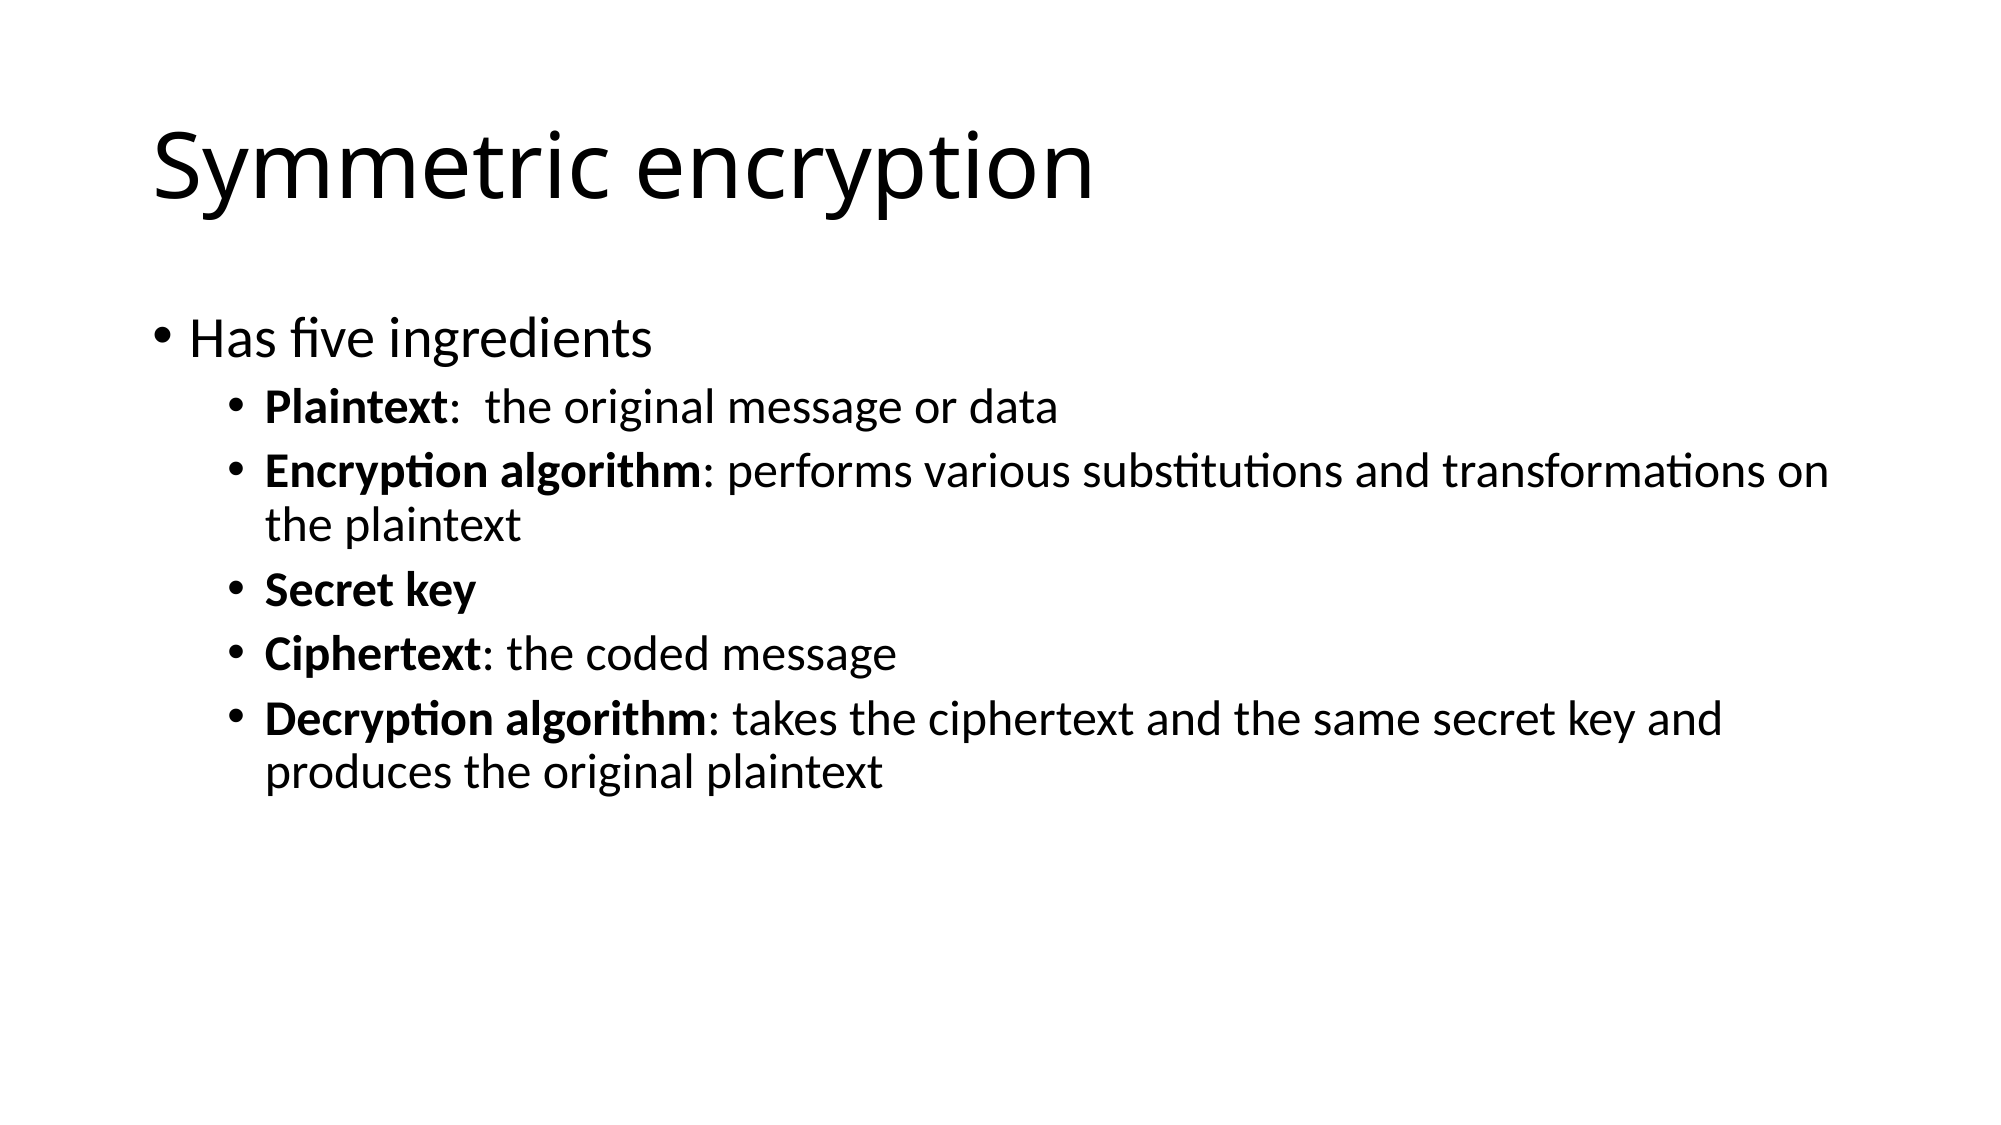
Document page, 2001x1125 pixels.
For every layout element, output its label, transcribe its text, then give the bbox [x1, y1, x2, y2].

title Symmetric encryption [137, 59, 1863, 278]
list Has five ingredients Plaintext: the original message or data Encryption algorithm: performs various substitutions and transformations on the plaintext Secret key Ciphertext: the coded message Decryption algorithm: takes the ciphertext and the same secret key and produces the original plaintext [137, 299, 1863, 1014]
